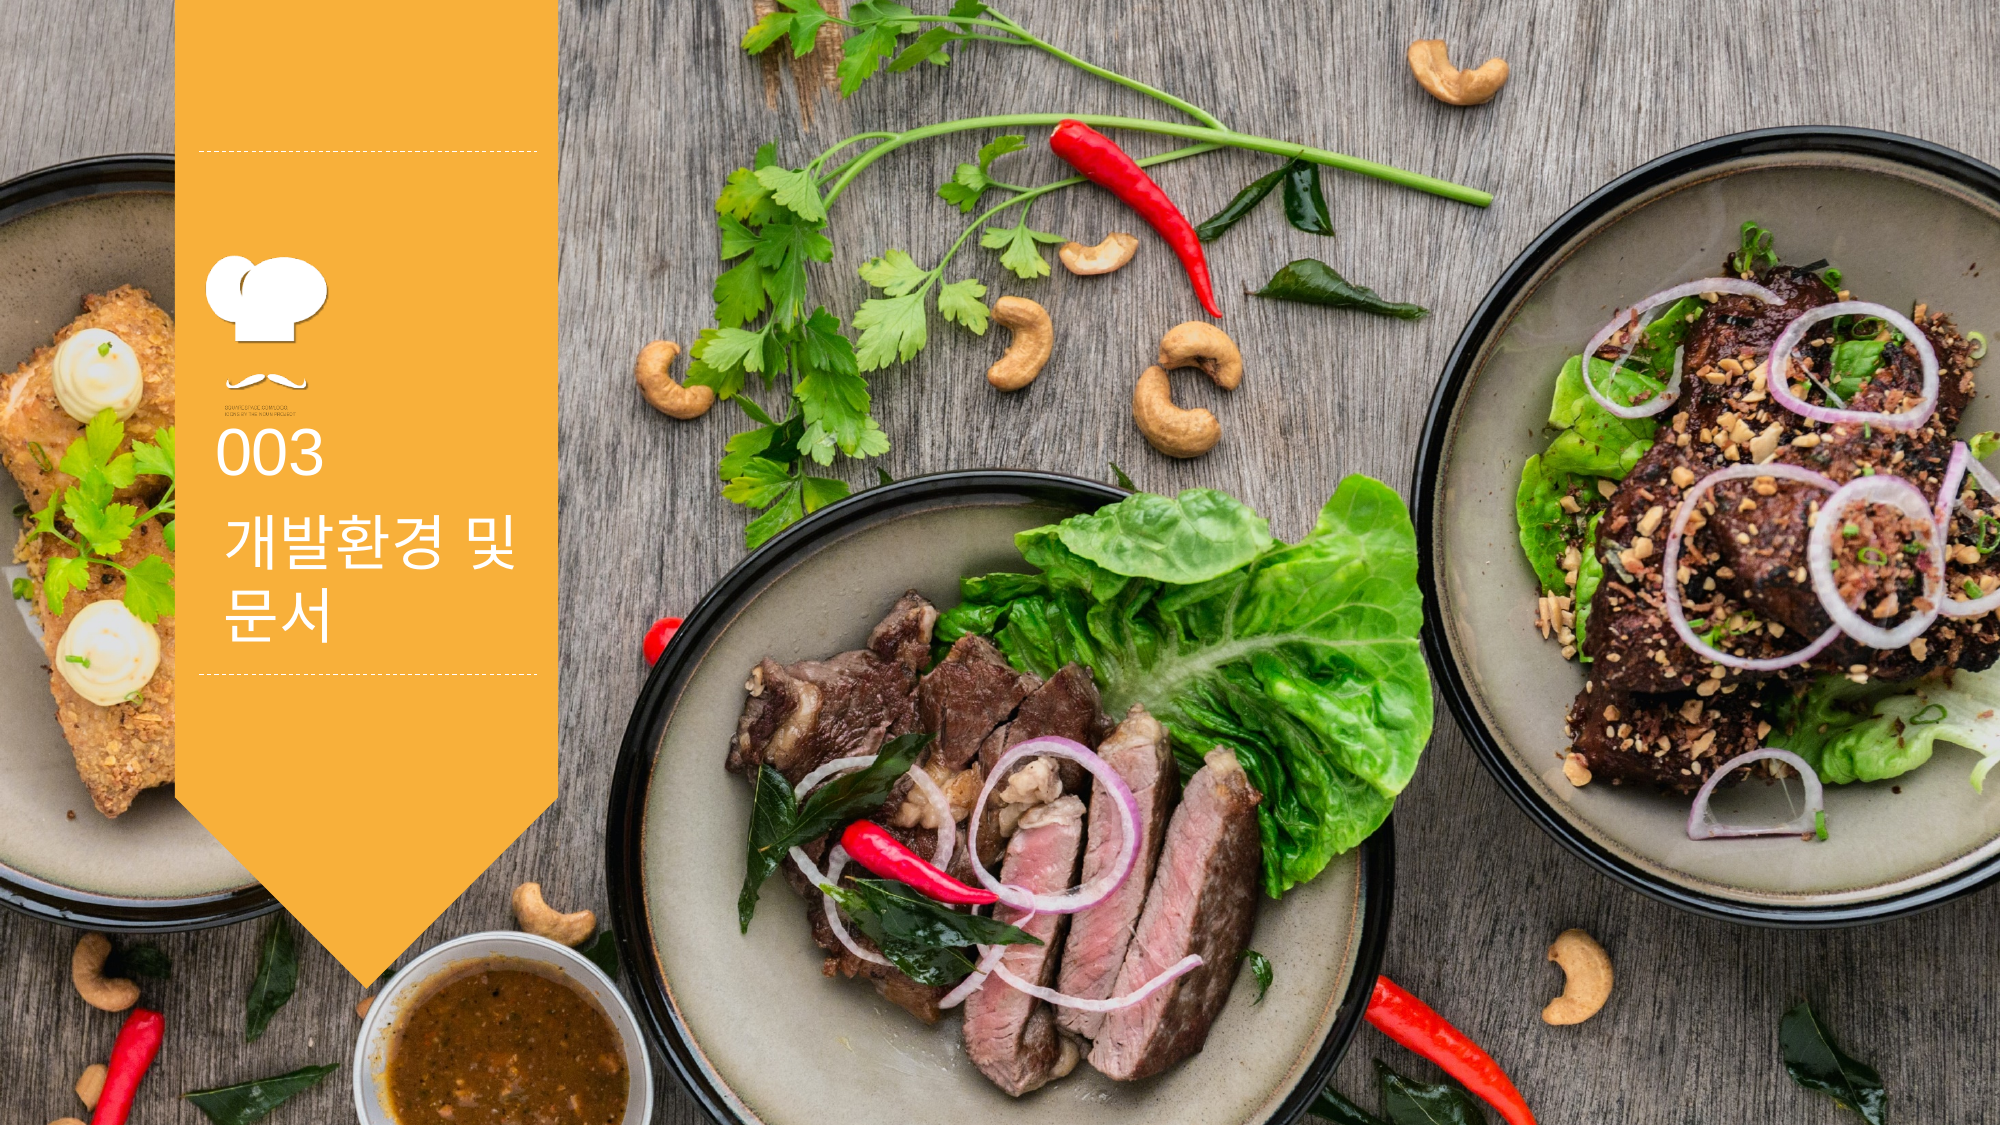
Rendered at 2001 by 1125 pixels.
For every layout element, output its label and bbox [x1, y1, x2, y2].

picture [0, 0, 2000, 1125]
text_box [195, 230, 341, 423]
text_box [174, 0, 559, 989]
